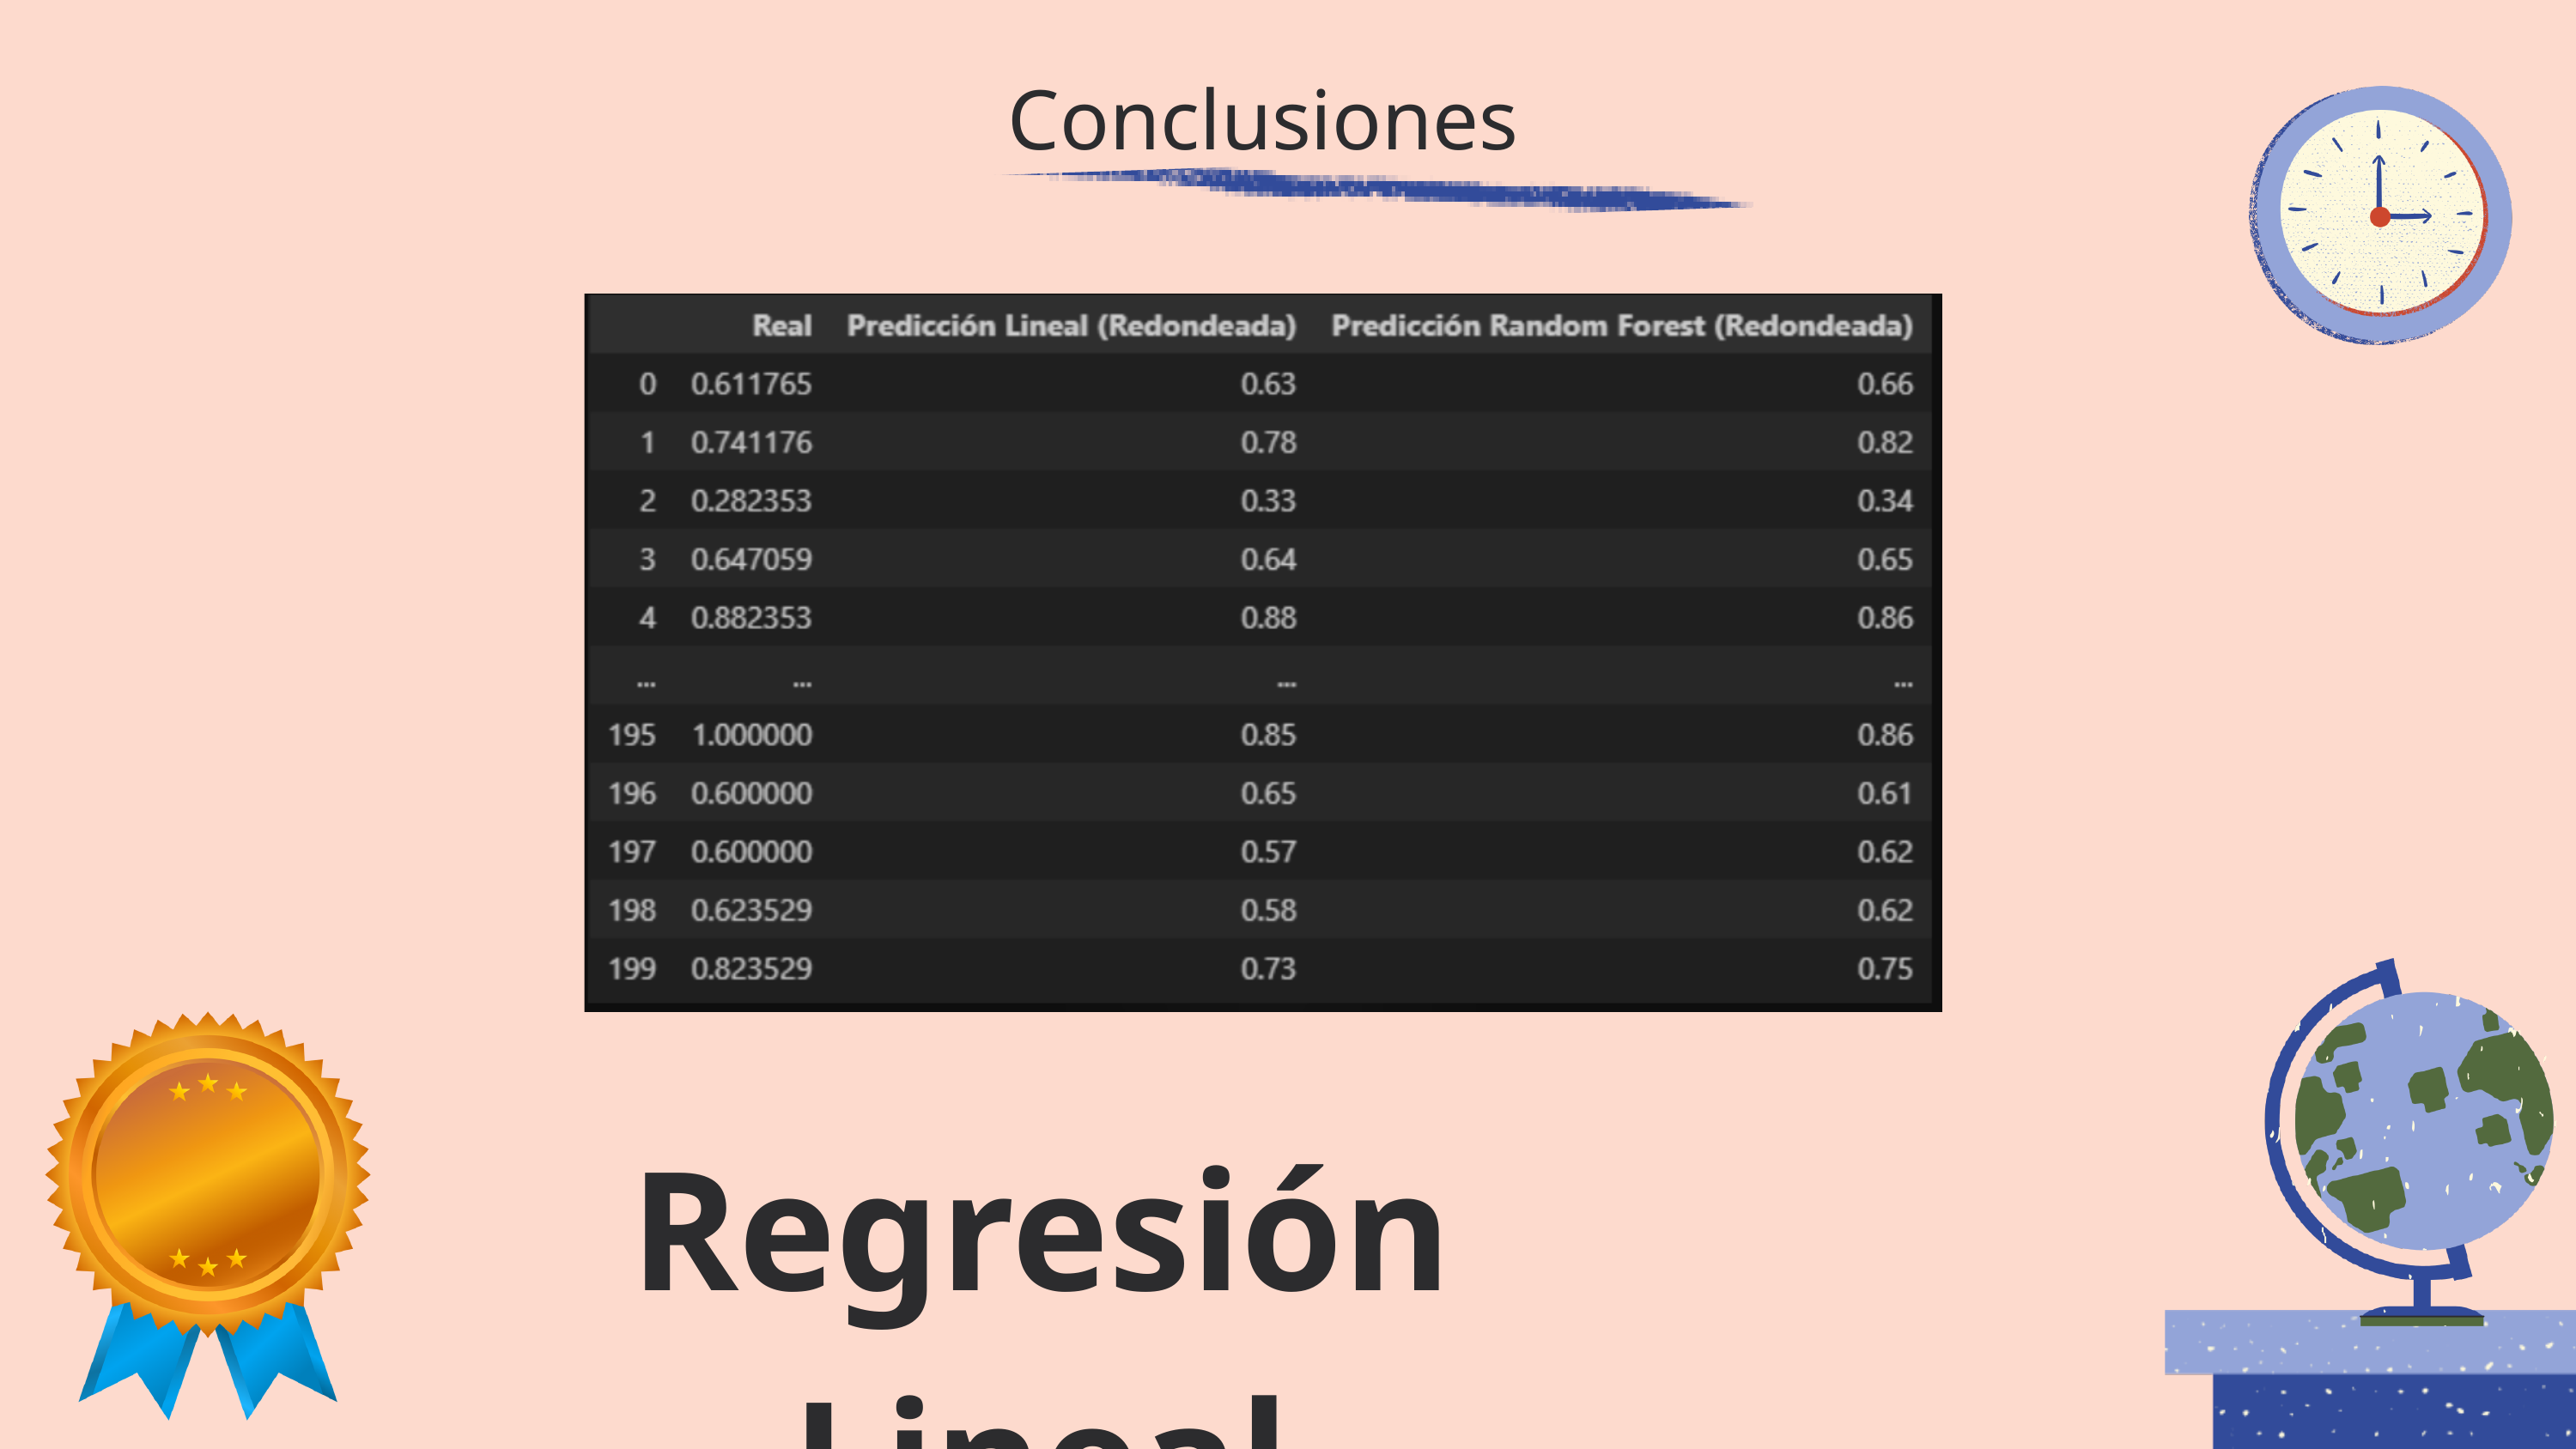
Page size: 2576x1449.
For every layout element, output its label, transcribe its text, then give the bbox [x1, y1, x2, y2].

text_box [2249, 86, 2512, 345]
text_box [2165, 1310, 2576, 1449]
text_box [2249, 958, 2566, 1327]
text_box [45, 1011, 371, 1421]
text_box [584, 294, 1942, 1012]
text_box Regresión Lineal [452, 1093, 1630, 1449]
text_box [452, 64, 2075, 276]
